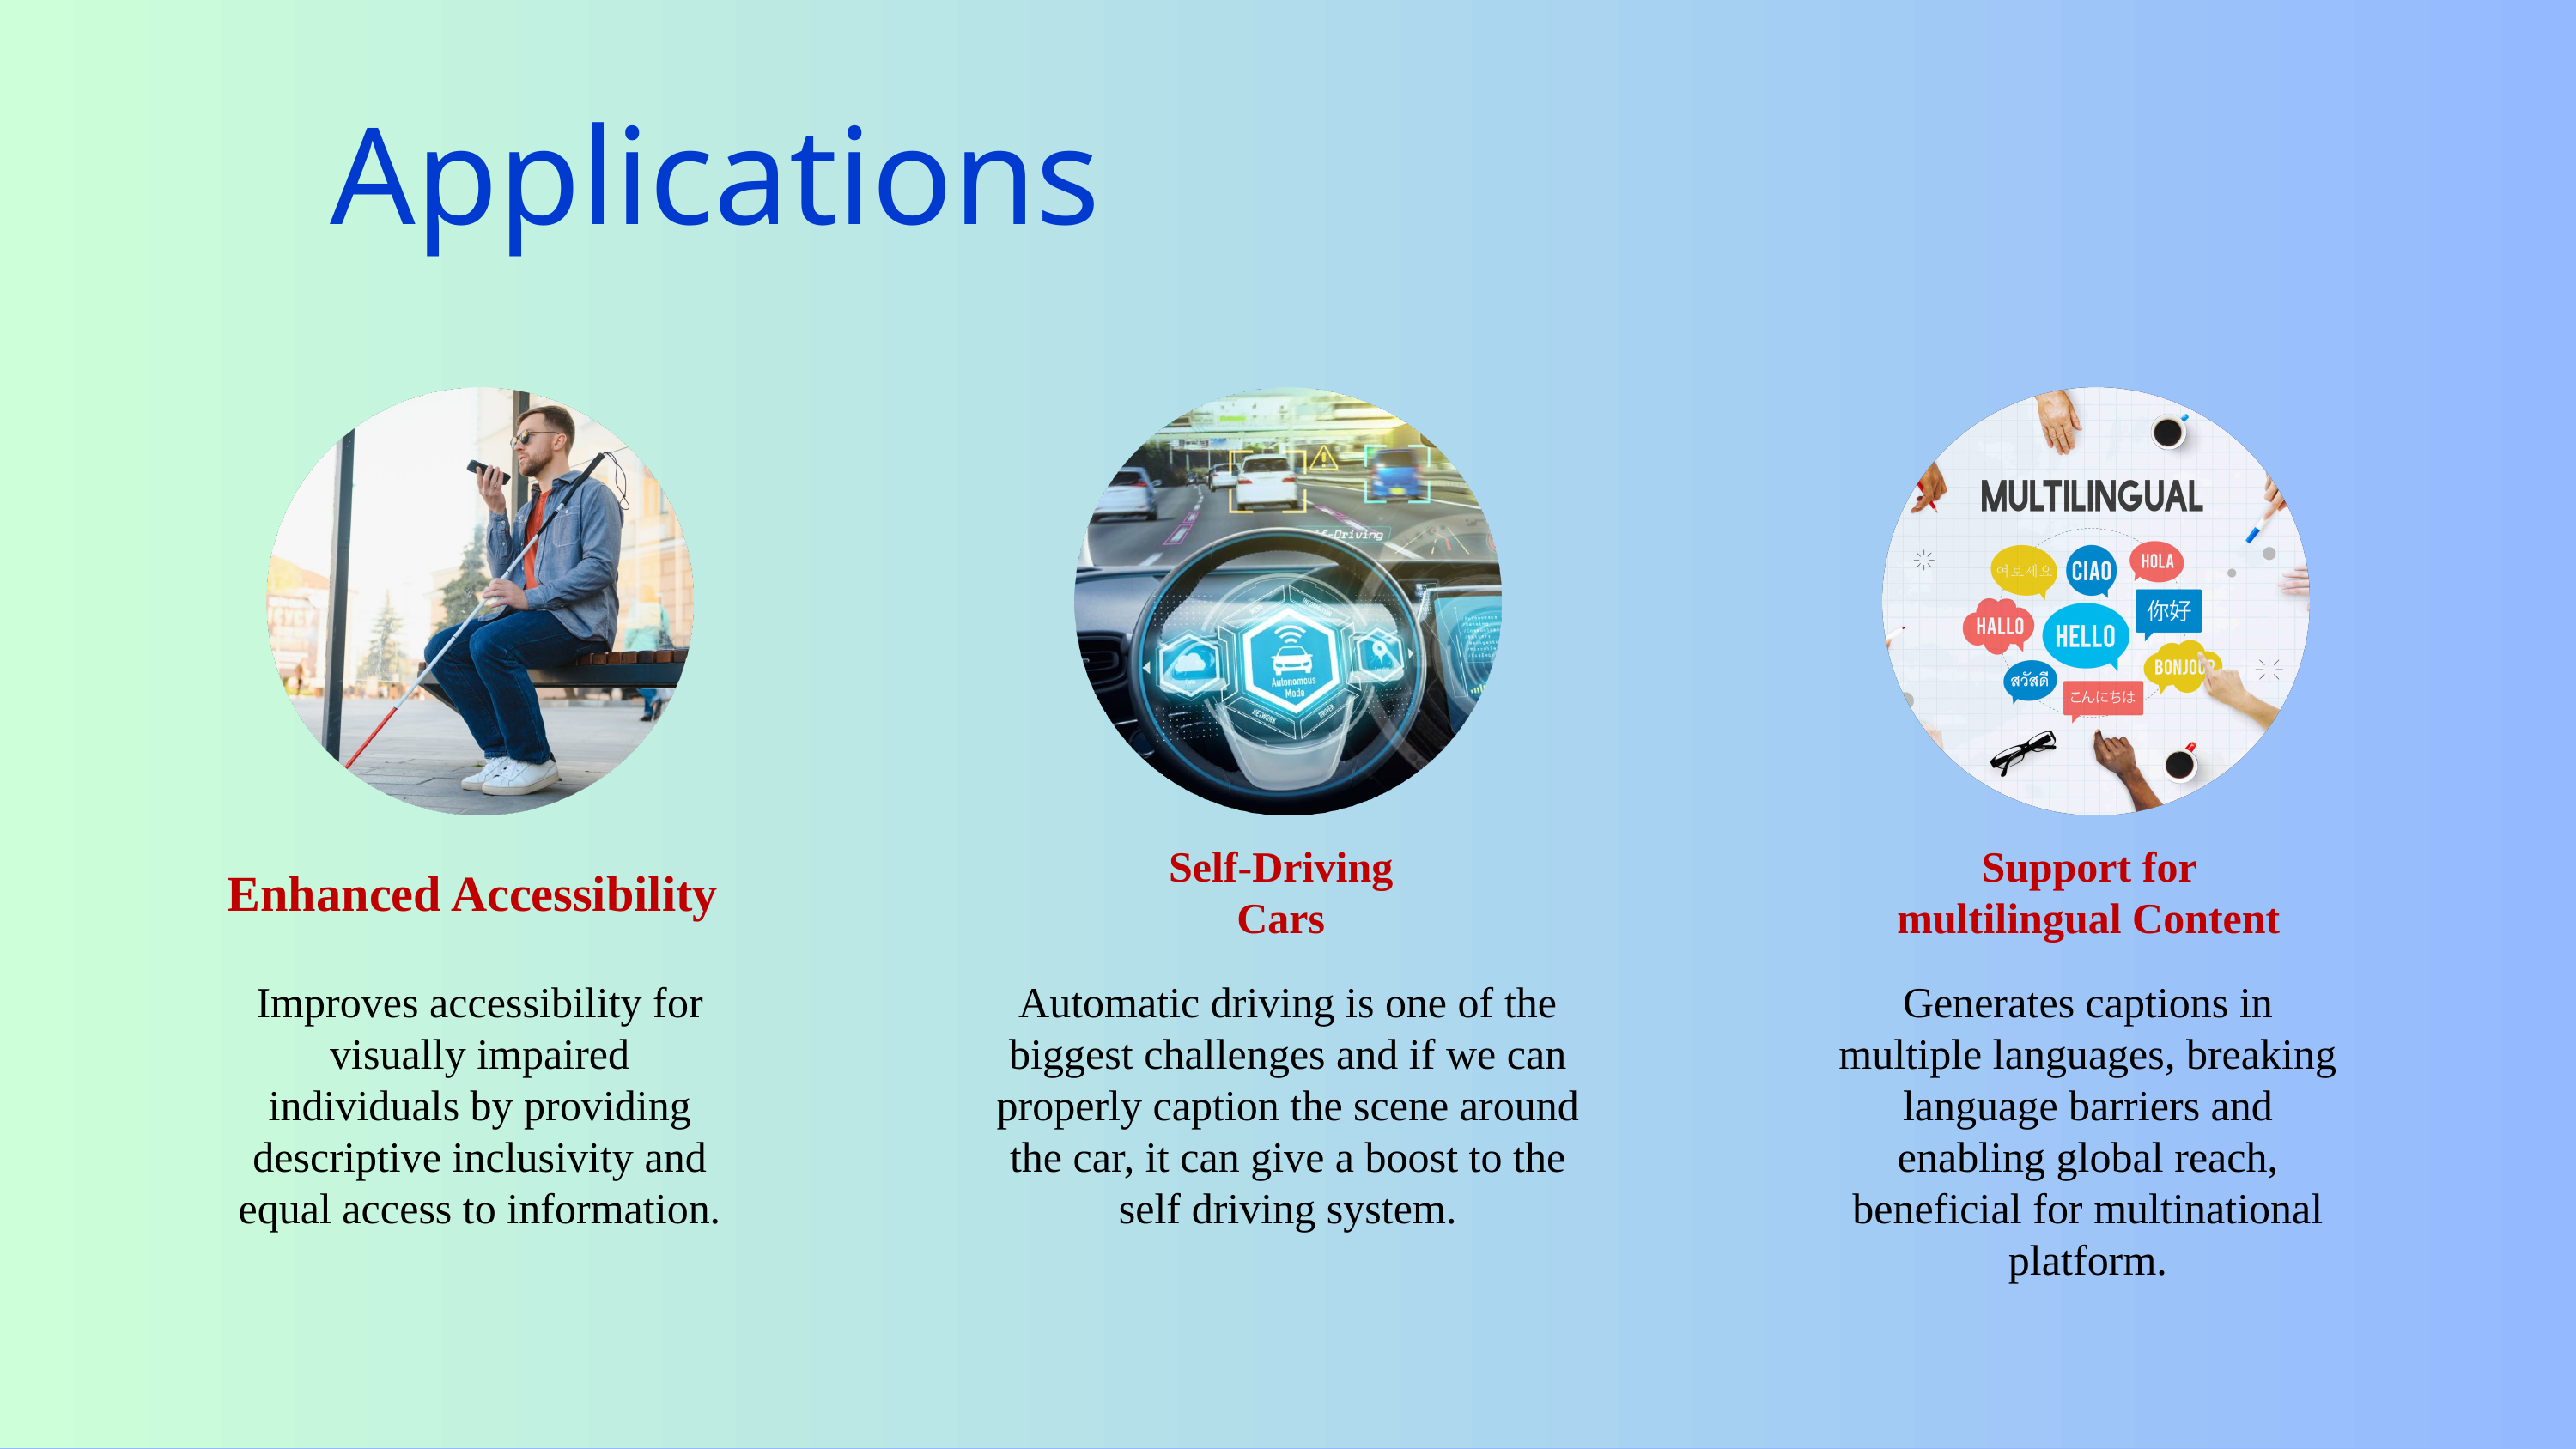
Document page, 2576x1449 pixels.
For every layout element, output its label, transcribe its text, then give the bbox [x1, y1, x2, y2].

picture [1881, 387, 2311, 816]
text_box Automatic driving is one of the biggest challenges and if we can properly caption the scene around the car, it can give a boost to the self driving system. [969, 967, 1607, 1239]
text_box Enhanced Accessibility [152, 854, 808, 928]
picture [1073, 387, 1503, 816]
text_box [296, 315, 2488, 347]
text_box Applications [186, 58, 1244, 252]
picture [265, 387, 695, 816]
text_box Support for multilingual Content [1830, 833, 2361, 949]
text_box Improves accessibility for visually impaired individuals by providing descriptive inclusivity and equal access to information. [222, 967, 738, 1239]
text_box Self-Driving Cars [1084, 833, 1492, 949]
text_box Generates captions in multiple languages, breaking language barriers and enabling global reach, beneficial for multinational platform. [1822, 967, 2354, 1290]
